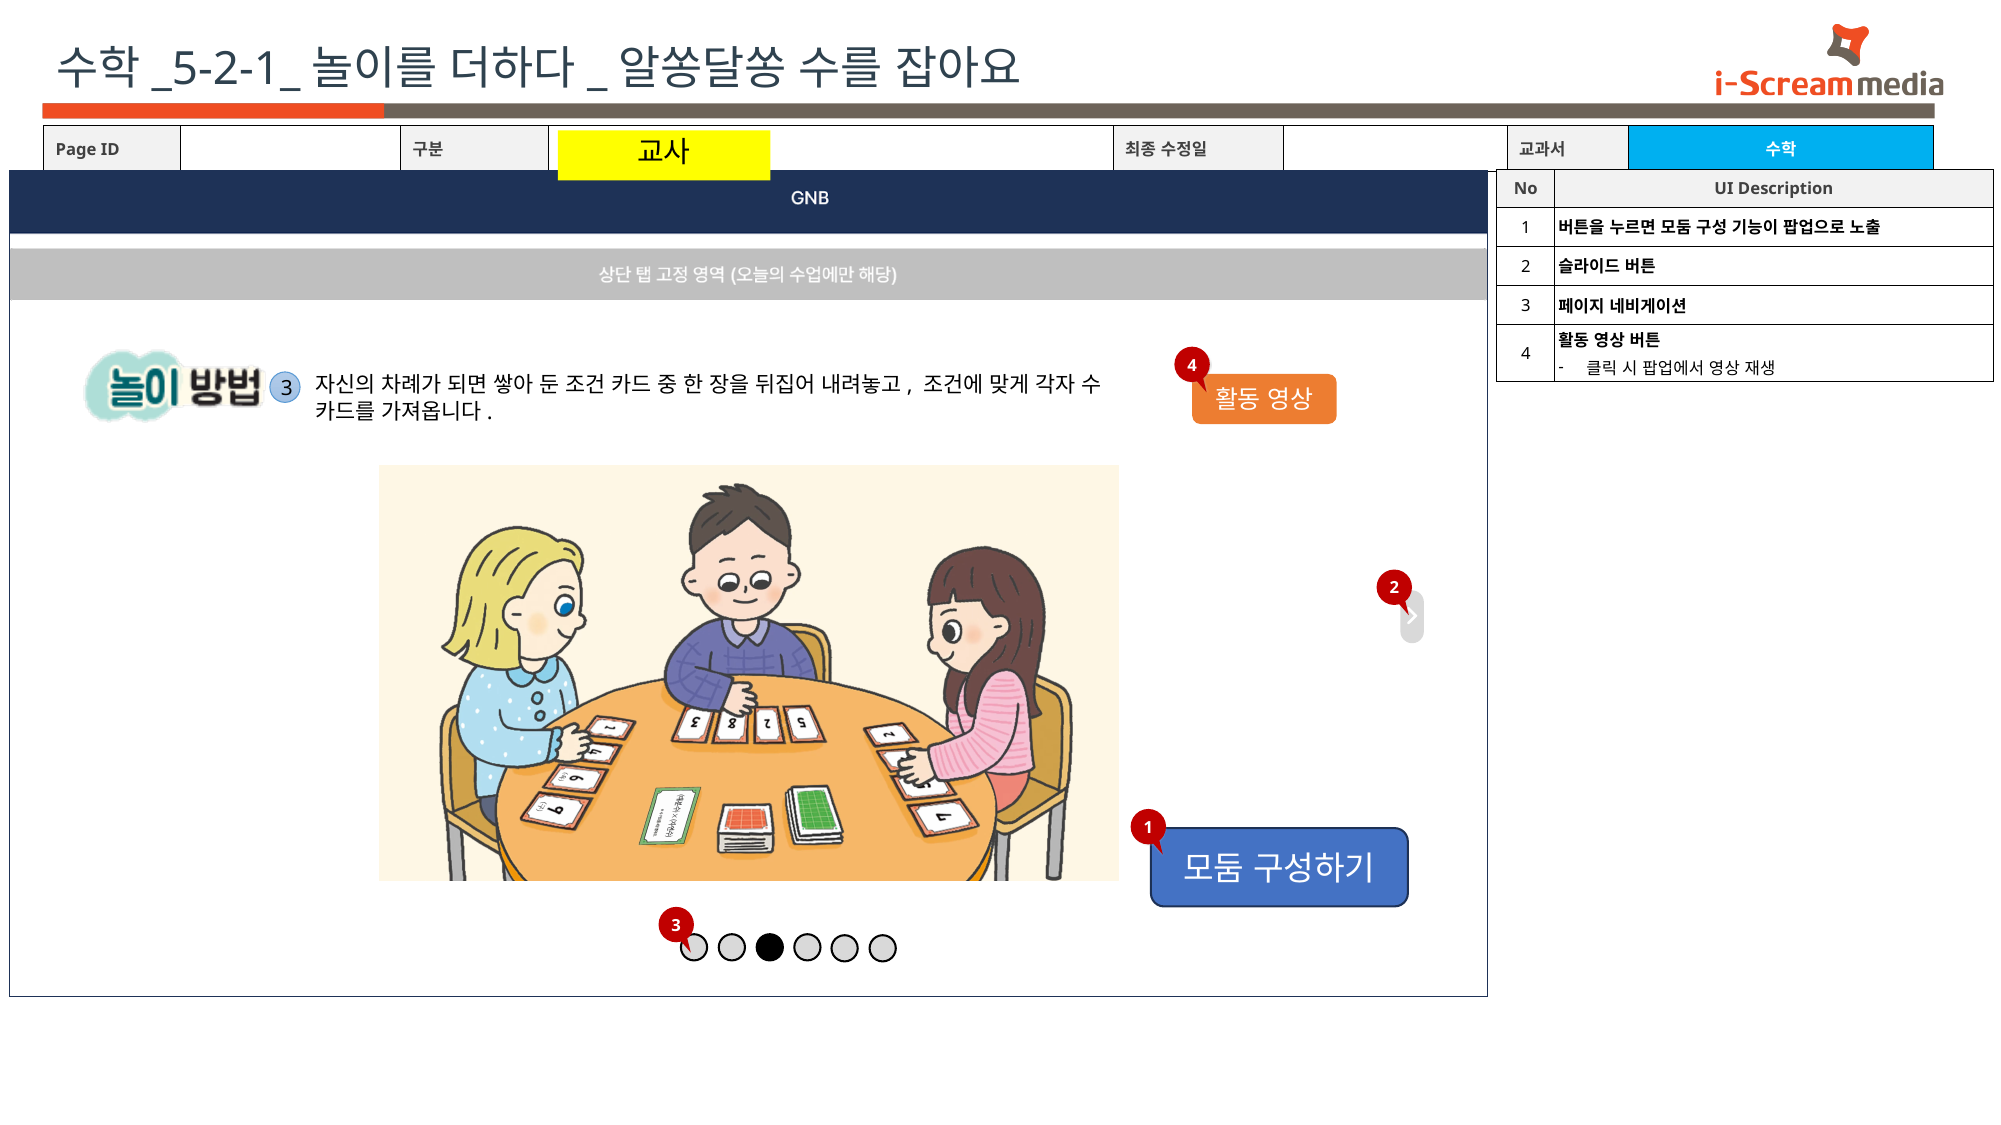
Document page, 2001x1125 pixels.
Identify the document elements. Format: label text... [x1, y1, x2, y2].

table_cell 활동 영상 버튼 클릭 시 팝업에서 영상 재생 [1555, 325, 1993, 381]
table_cell 버튼을 누르면 모둠 구성 기능이 팝업으로 노출 [1555, 208, 1993, 246]
table_header No [1497, 170, 1554, 207]
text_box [1400, 590, 1424, 644]
text_box 2 [1375, 568, 1414, 607]
text_box 모둠 구성하기 [1149, 827, 1409, 908]
table_cell 2 [1497, 247, 1554, 285]
text_box 1 [1129, 807, 1168, 856]
table_cell 1 [1497, 208, 1554, 246]
table_cell 페이지 네비게이션 [1555, 286, 1993, 324]
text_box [680, 934, 896, 962]
table_cell 슬라이드 버튼 [1555, 247, 1993, 285]
text_box 교사 [557, 130, 771, 181]
table_cell 4 [1497, 325, 1554, 381]
text_box 3 [657, 905, 695, 944]
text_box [269, 356, 1175, 403]
picture [10, 171, 1487, 996]
table_header UI Description [1555, 170, 1993, 207]
text_box 활동 영상 [1191, 372, 1338, 426]
text_box 4 [1175, 345, 1211, 394]
title 수학_5-2-1_놀이를 더하다_알쏭달쏭 수를 잡아요 [41, 44, 1683, 95]
table_cell 3 [1497, 286, 1554, 324]
picture [1715, 23, 1944, 96]
